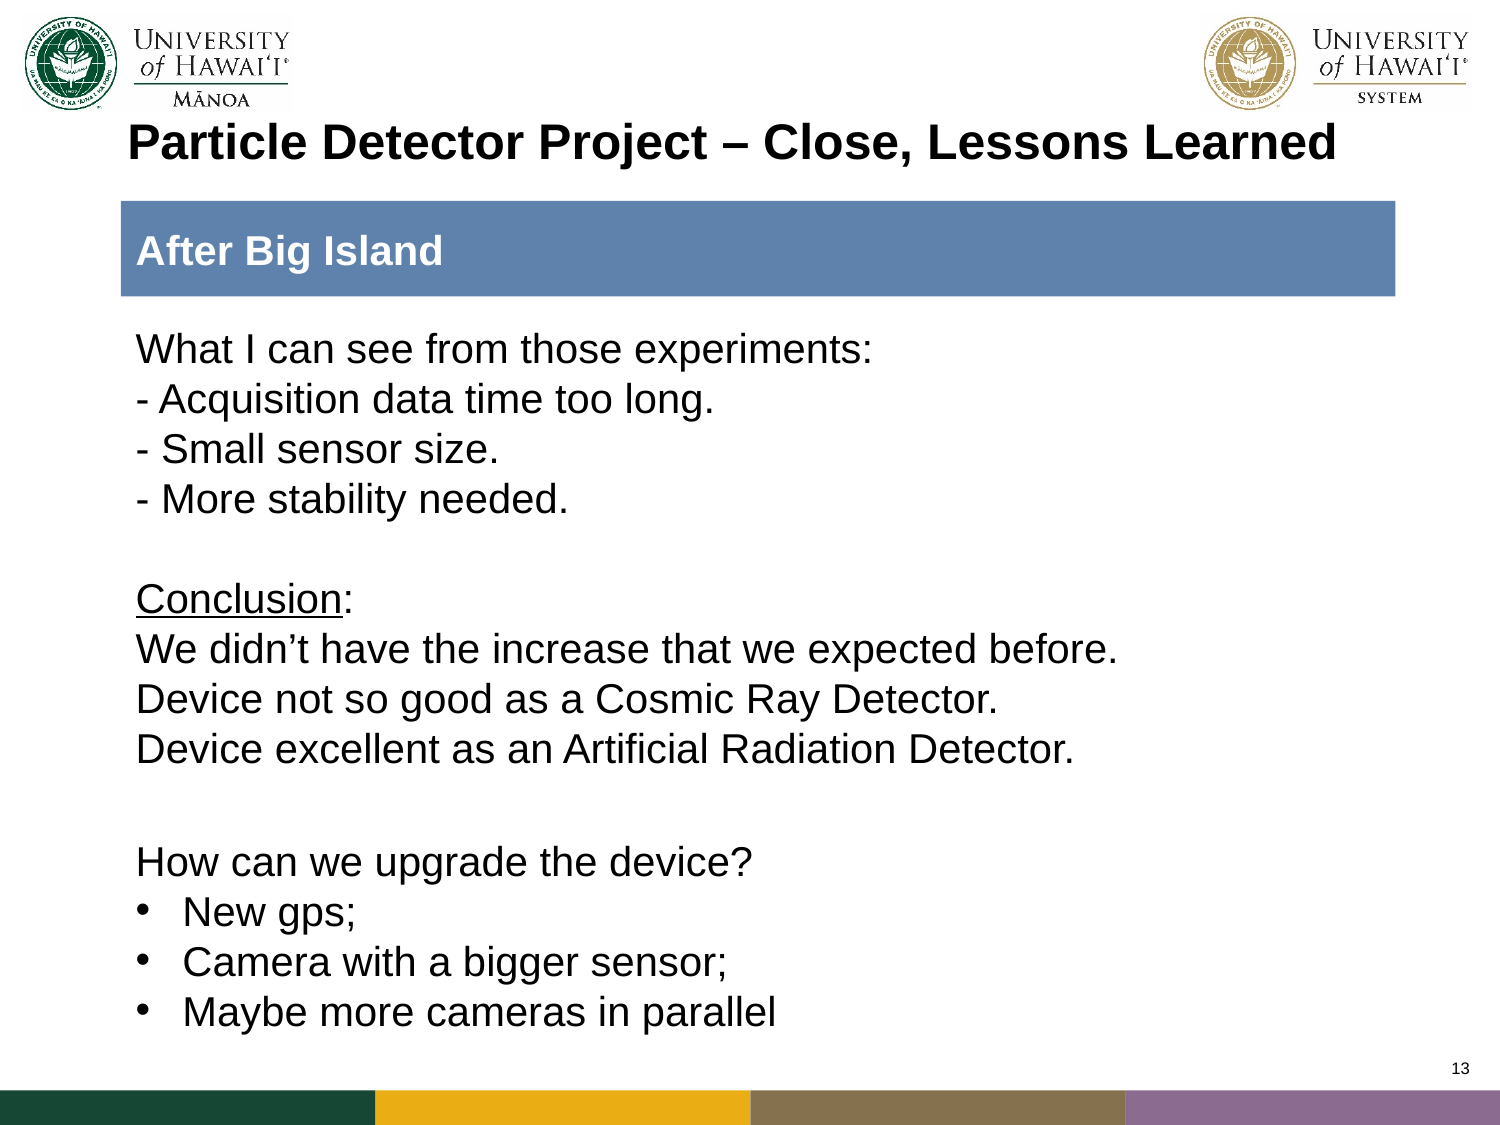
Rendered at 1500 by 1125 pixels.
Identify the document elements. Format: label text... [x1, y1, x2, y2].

text_box [376, 1092, 750, 1125]
text_box Particle Detector Project – Close, Lessons Learned [112, 95, 1404, 184]
text_box [0, 1090, 376, 1125]
text_box What I can see from those experiments: - Acquisition data time too long. - Small sensor size. - More stability needed. Conclusion: We didn’t have the increase that we expected before. Device not so good as a Cosmic Ray Detector. Device excellent as an Artificial Radiation Detector. How can we upgrade the device? New gps; Camera with a bigger sensor; Maybe more cameras in parallel [120, 314, 1404, 1092]
text_box [1126, 1090, 1500, 1125]
text_box After Big Island [120, 200, 1396, 297]
picture [1200, 12, 1472, 113]
slide_number 13 [1404, 1050, 1500, 1088]
picture [20, 12, 293, 113]
text_box [750, 1092, 1126, 1125]
